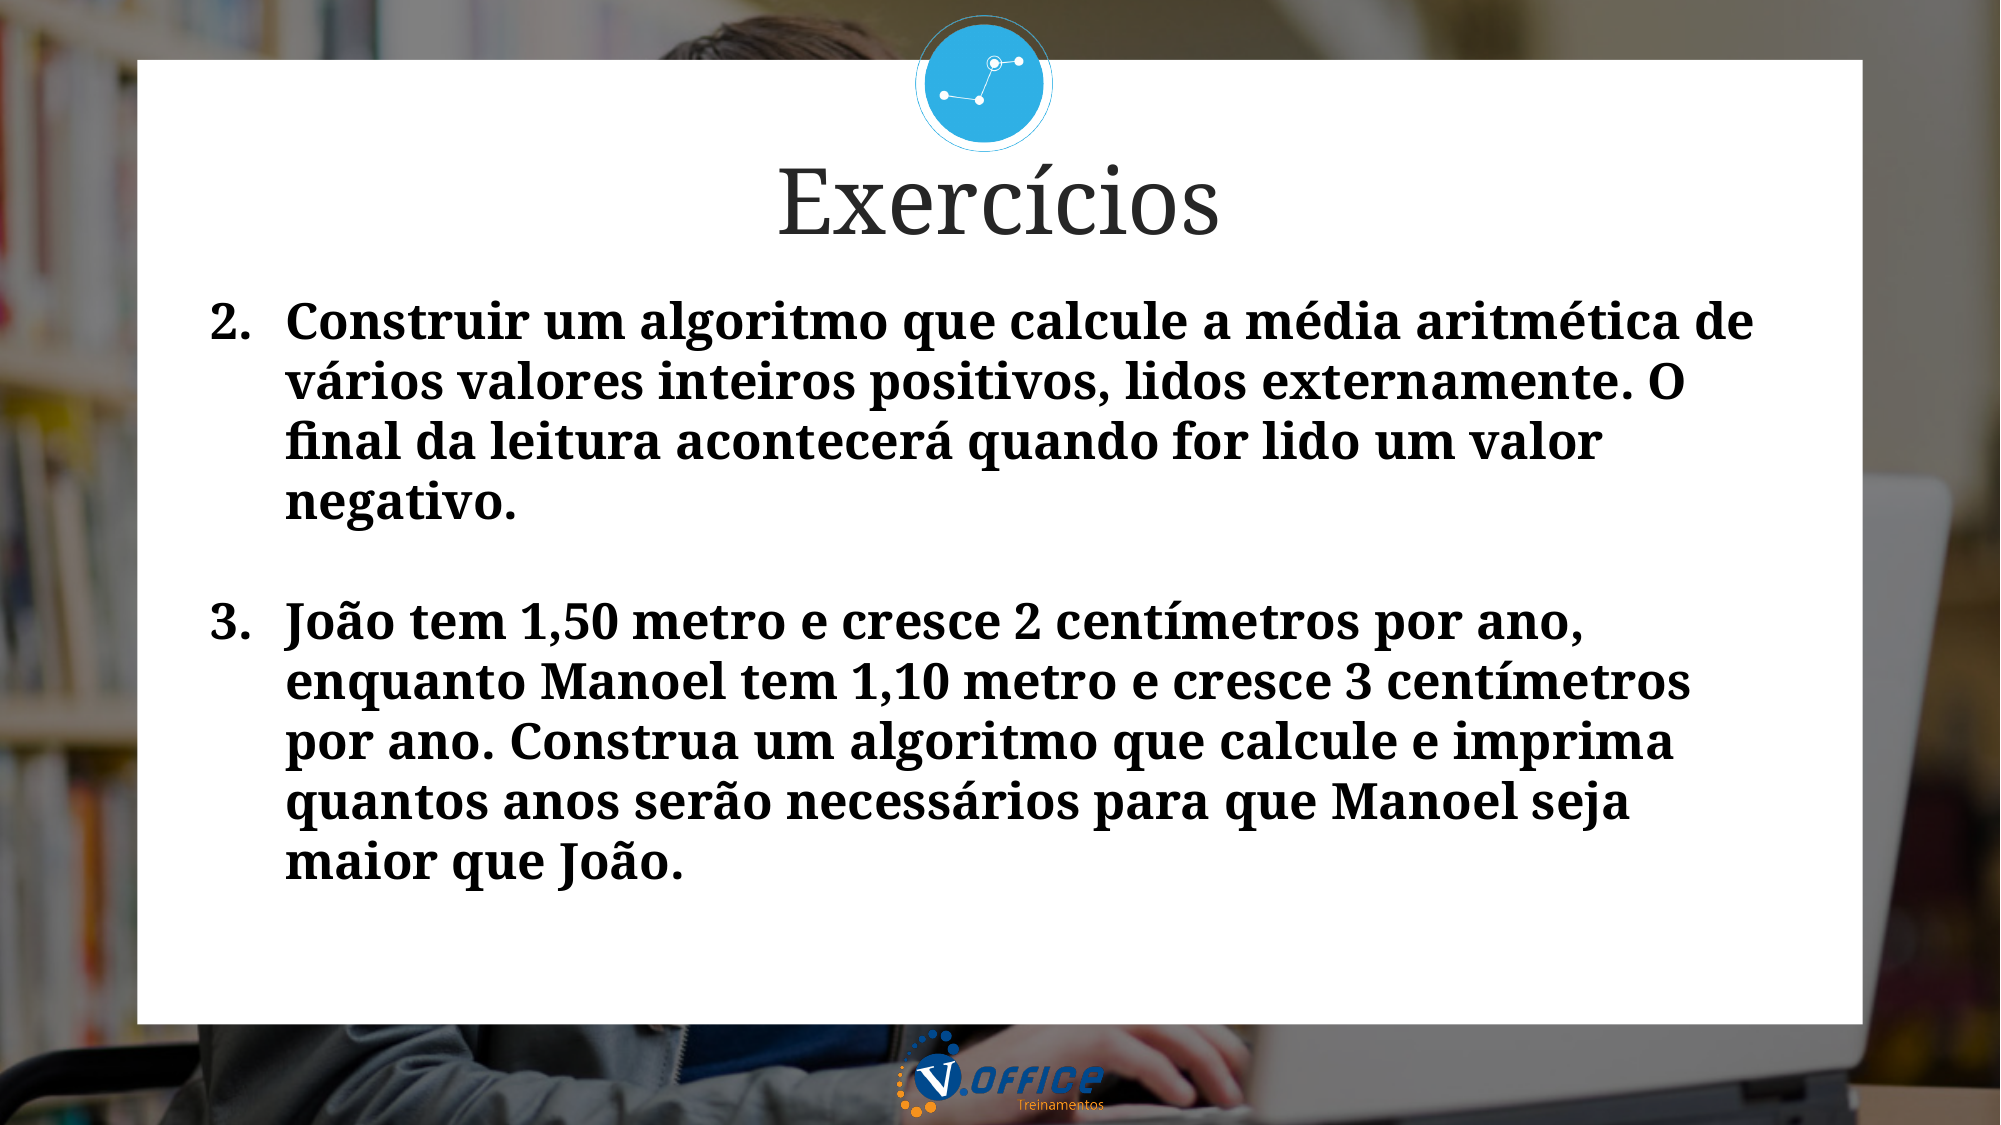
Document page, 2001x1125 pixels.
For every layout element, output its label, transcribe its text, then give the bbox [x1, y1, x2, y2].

text_box Exercícios [212, 90, 1788, 282]
picture [0, 0, 2000, 1125]
text_box Construir um algoritmo que calcule a média aritmética de vários valores inteiros positivos, lidos externamente. O final da leitura acontecerá quando for lido um valor negativo. João tem 1,50 metro e cresce 2 centímetros por ano, enquanto Manoel tem 1,10 metro e cresce 3 centímetros por ano. Construa um algoritmo que calcule e imprima quantos anos serão necessários para que Manoel seja maior que João. [195, 282, 1807, 887]
